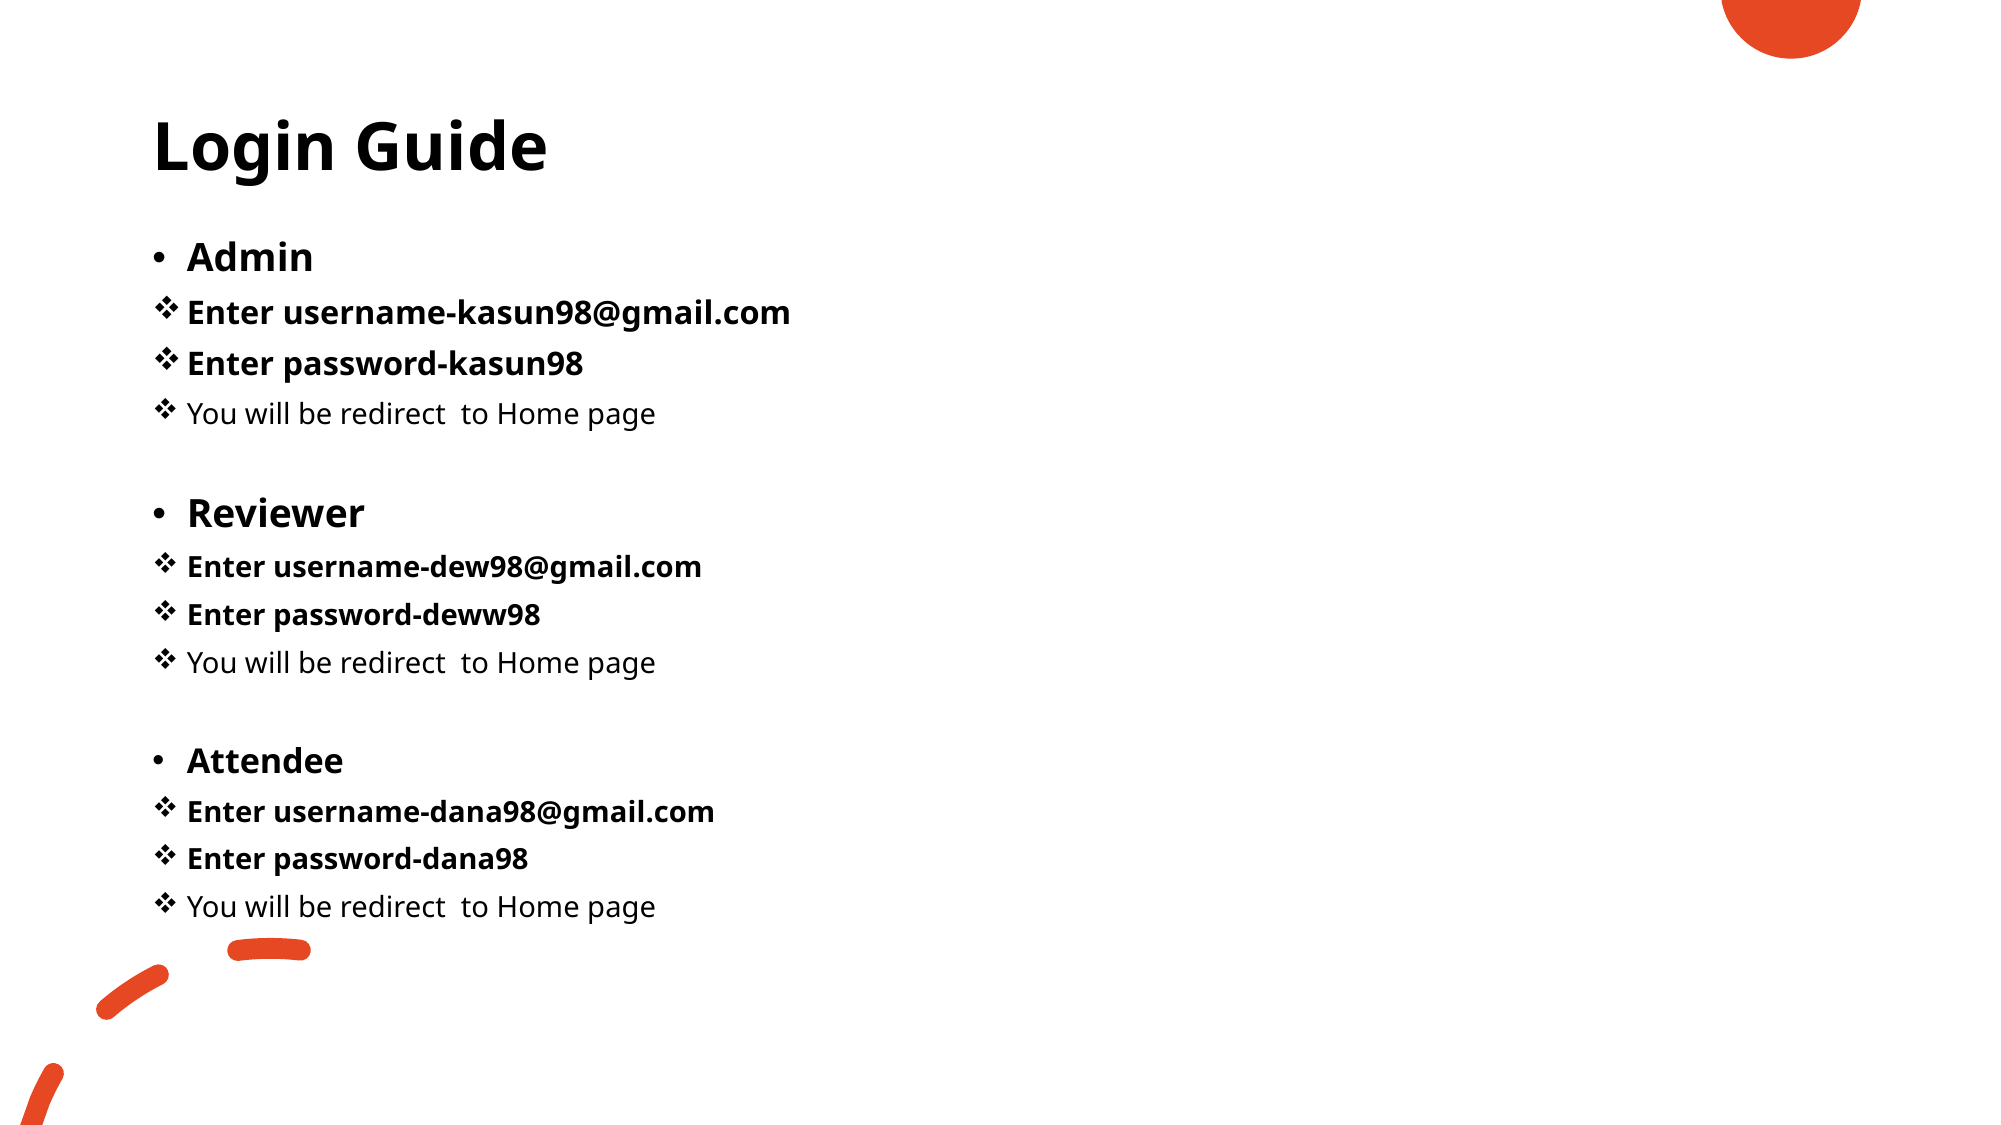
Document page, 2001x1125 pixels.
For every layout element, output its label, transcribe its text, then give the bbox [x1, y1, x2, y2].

title Login Guide [137, 40, 1863, 230]
list Admin Enter username-kasun98@gmail.com Enter password-kasun98 You will be redirect to Home page Reviewer Enter username-dew98@gmail.com Enter password-deww98 You will be redirect to Home page Attendee Enter username-dana98@gmail.com Enter password-dana98 You will be redirect to Home page [137, 230, 1863, 933]
